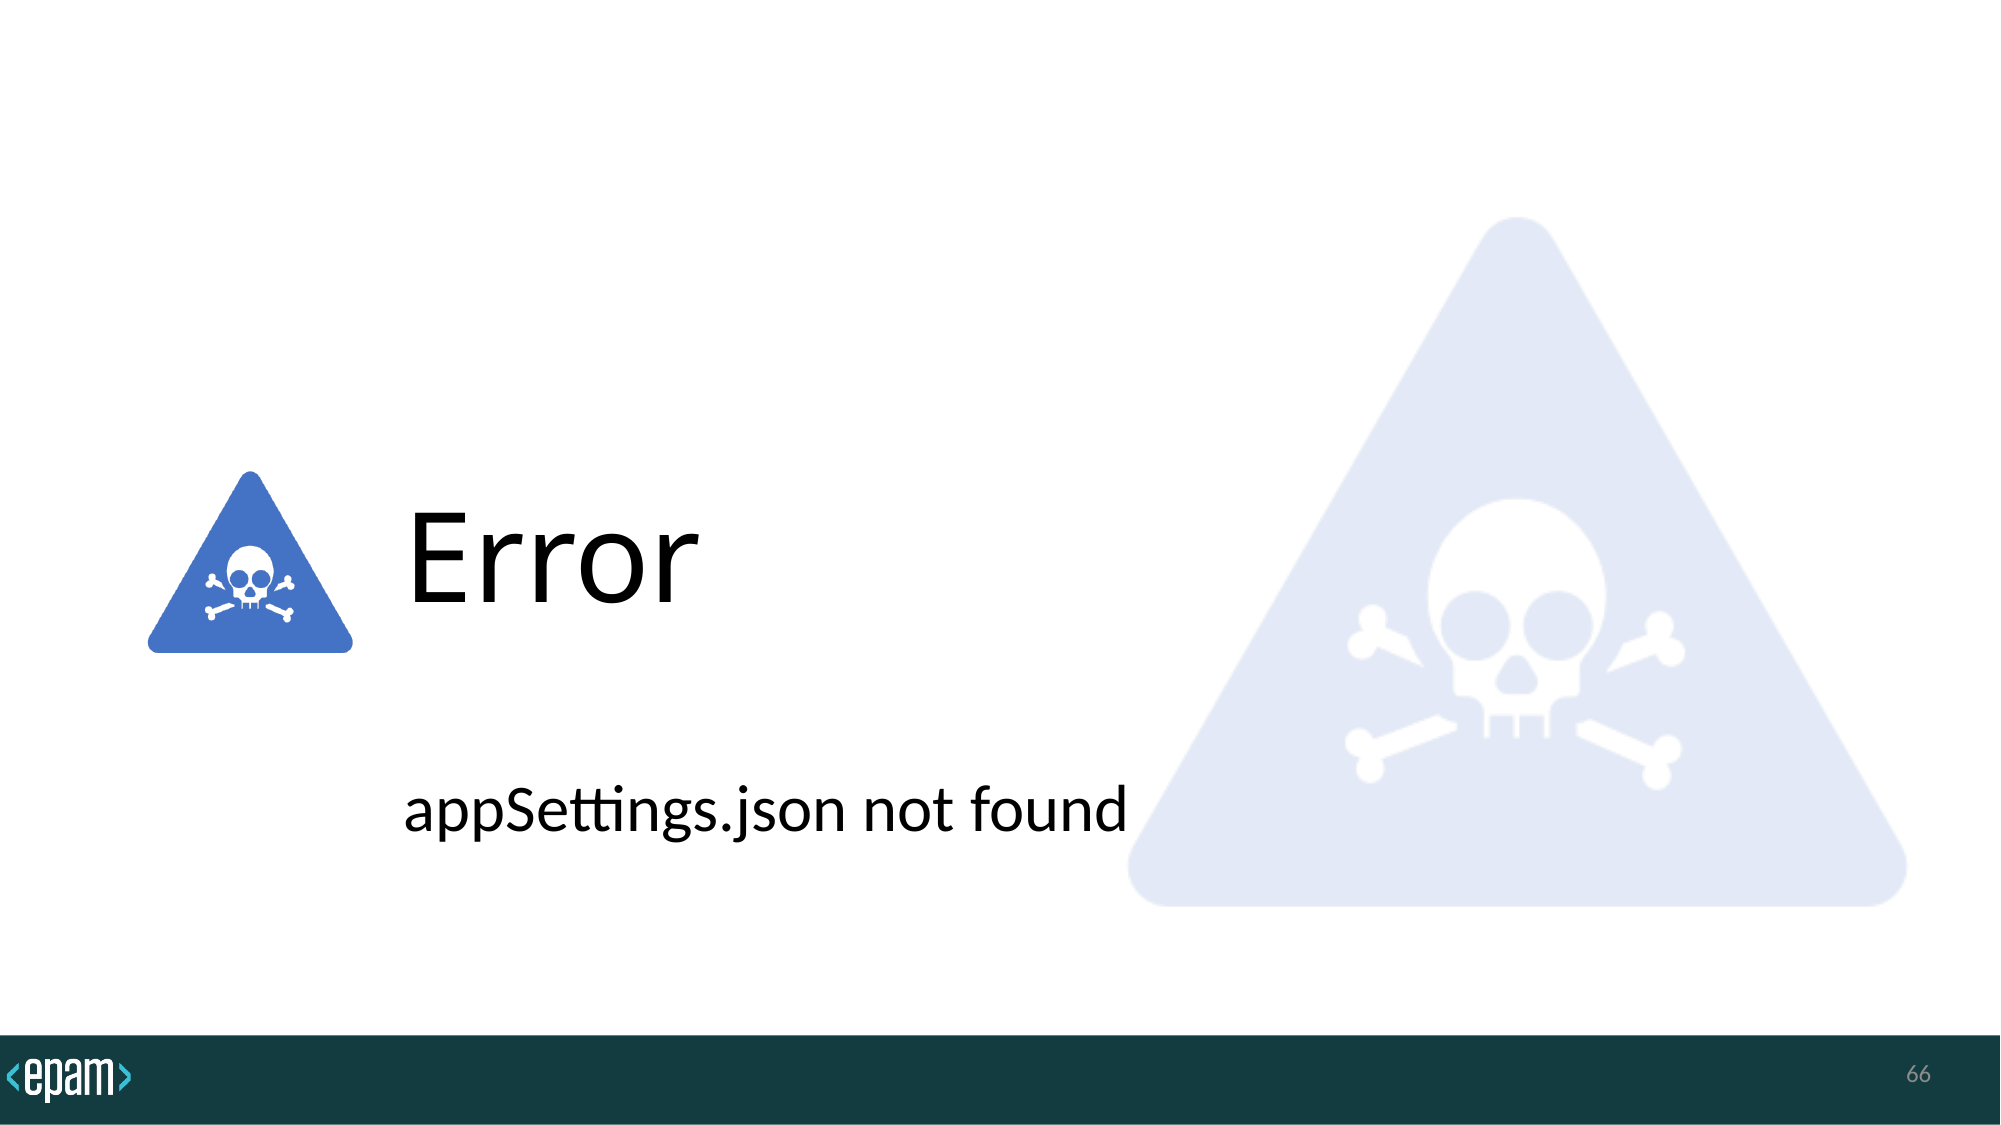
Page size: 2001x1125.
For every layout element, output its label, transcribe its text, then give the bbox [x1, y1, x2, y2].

title Error [388, 358, 1089, 766]
picture [137, 449, 363, 675]
list appSettings.json not found [388, 766, 1089, 992]
picture [1089, 133, 1947, 992]
slide_number 66 [1496, 1042, 1947, 1103]
